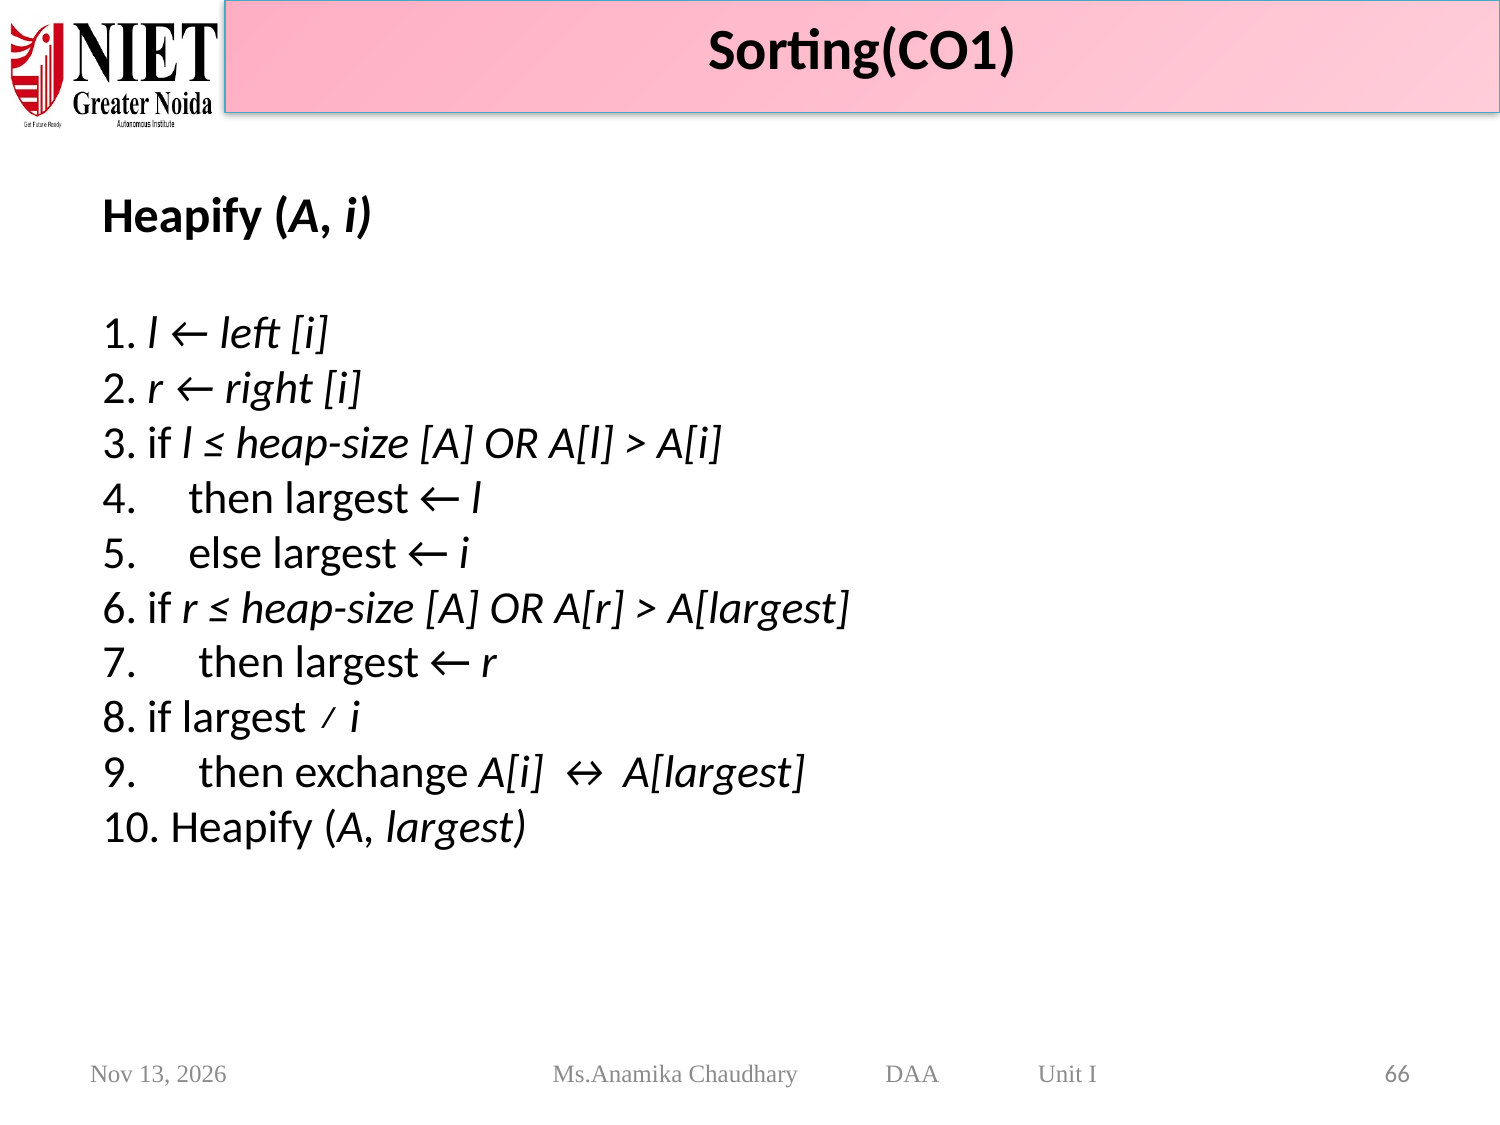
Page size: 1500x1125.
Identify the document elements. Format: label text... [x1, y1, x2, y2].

slide_number 66 [1074, 1042, 1425, 1103]
picture [0, 0, 238, 153]
text_box Sorting(CO1) [238, 0, 1500, 113]
slide_number 29-Jul-24 [75, 1042, 412, 1103]
text_box Heapify (A, i) 1. l ← left [i] 2. r ← right [i] 3. if l ≤ heap-size [A] OR A[l] > A[i] 4. then largest ← l 5. else largest ← i 6. if r ≤ heap-size [A] OR A[r] > A[largest] 7. then largest ← r 8. if largest ≠ i 9. then exchange A[i] ↔ A[largest] 10. Heapify (A, largest) [87, 174, 1438, 860]
footer Ms.Anamika Chaudhary DAA Unit I [412, 1042, 1074, 1103]
